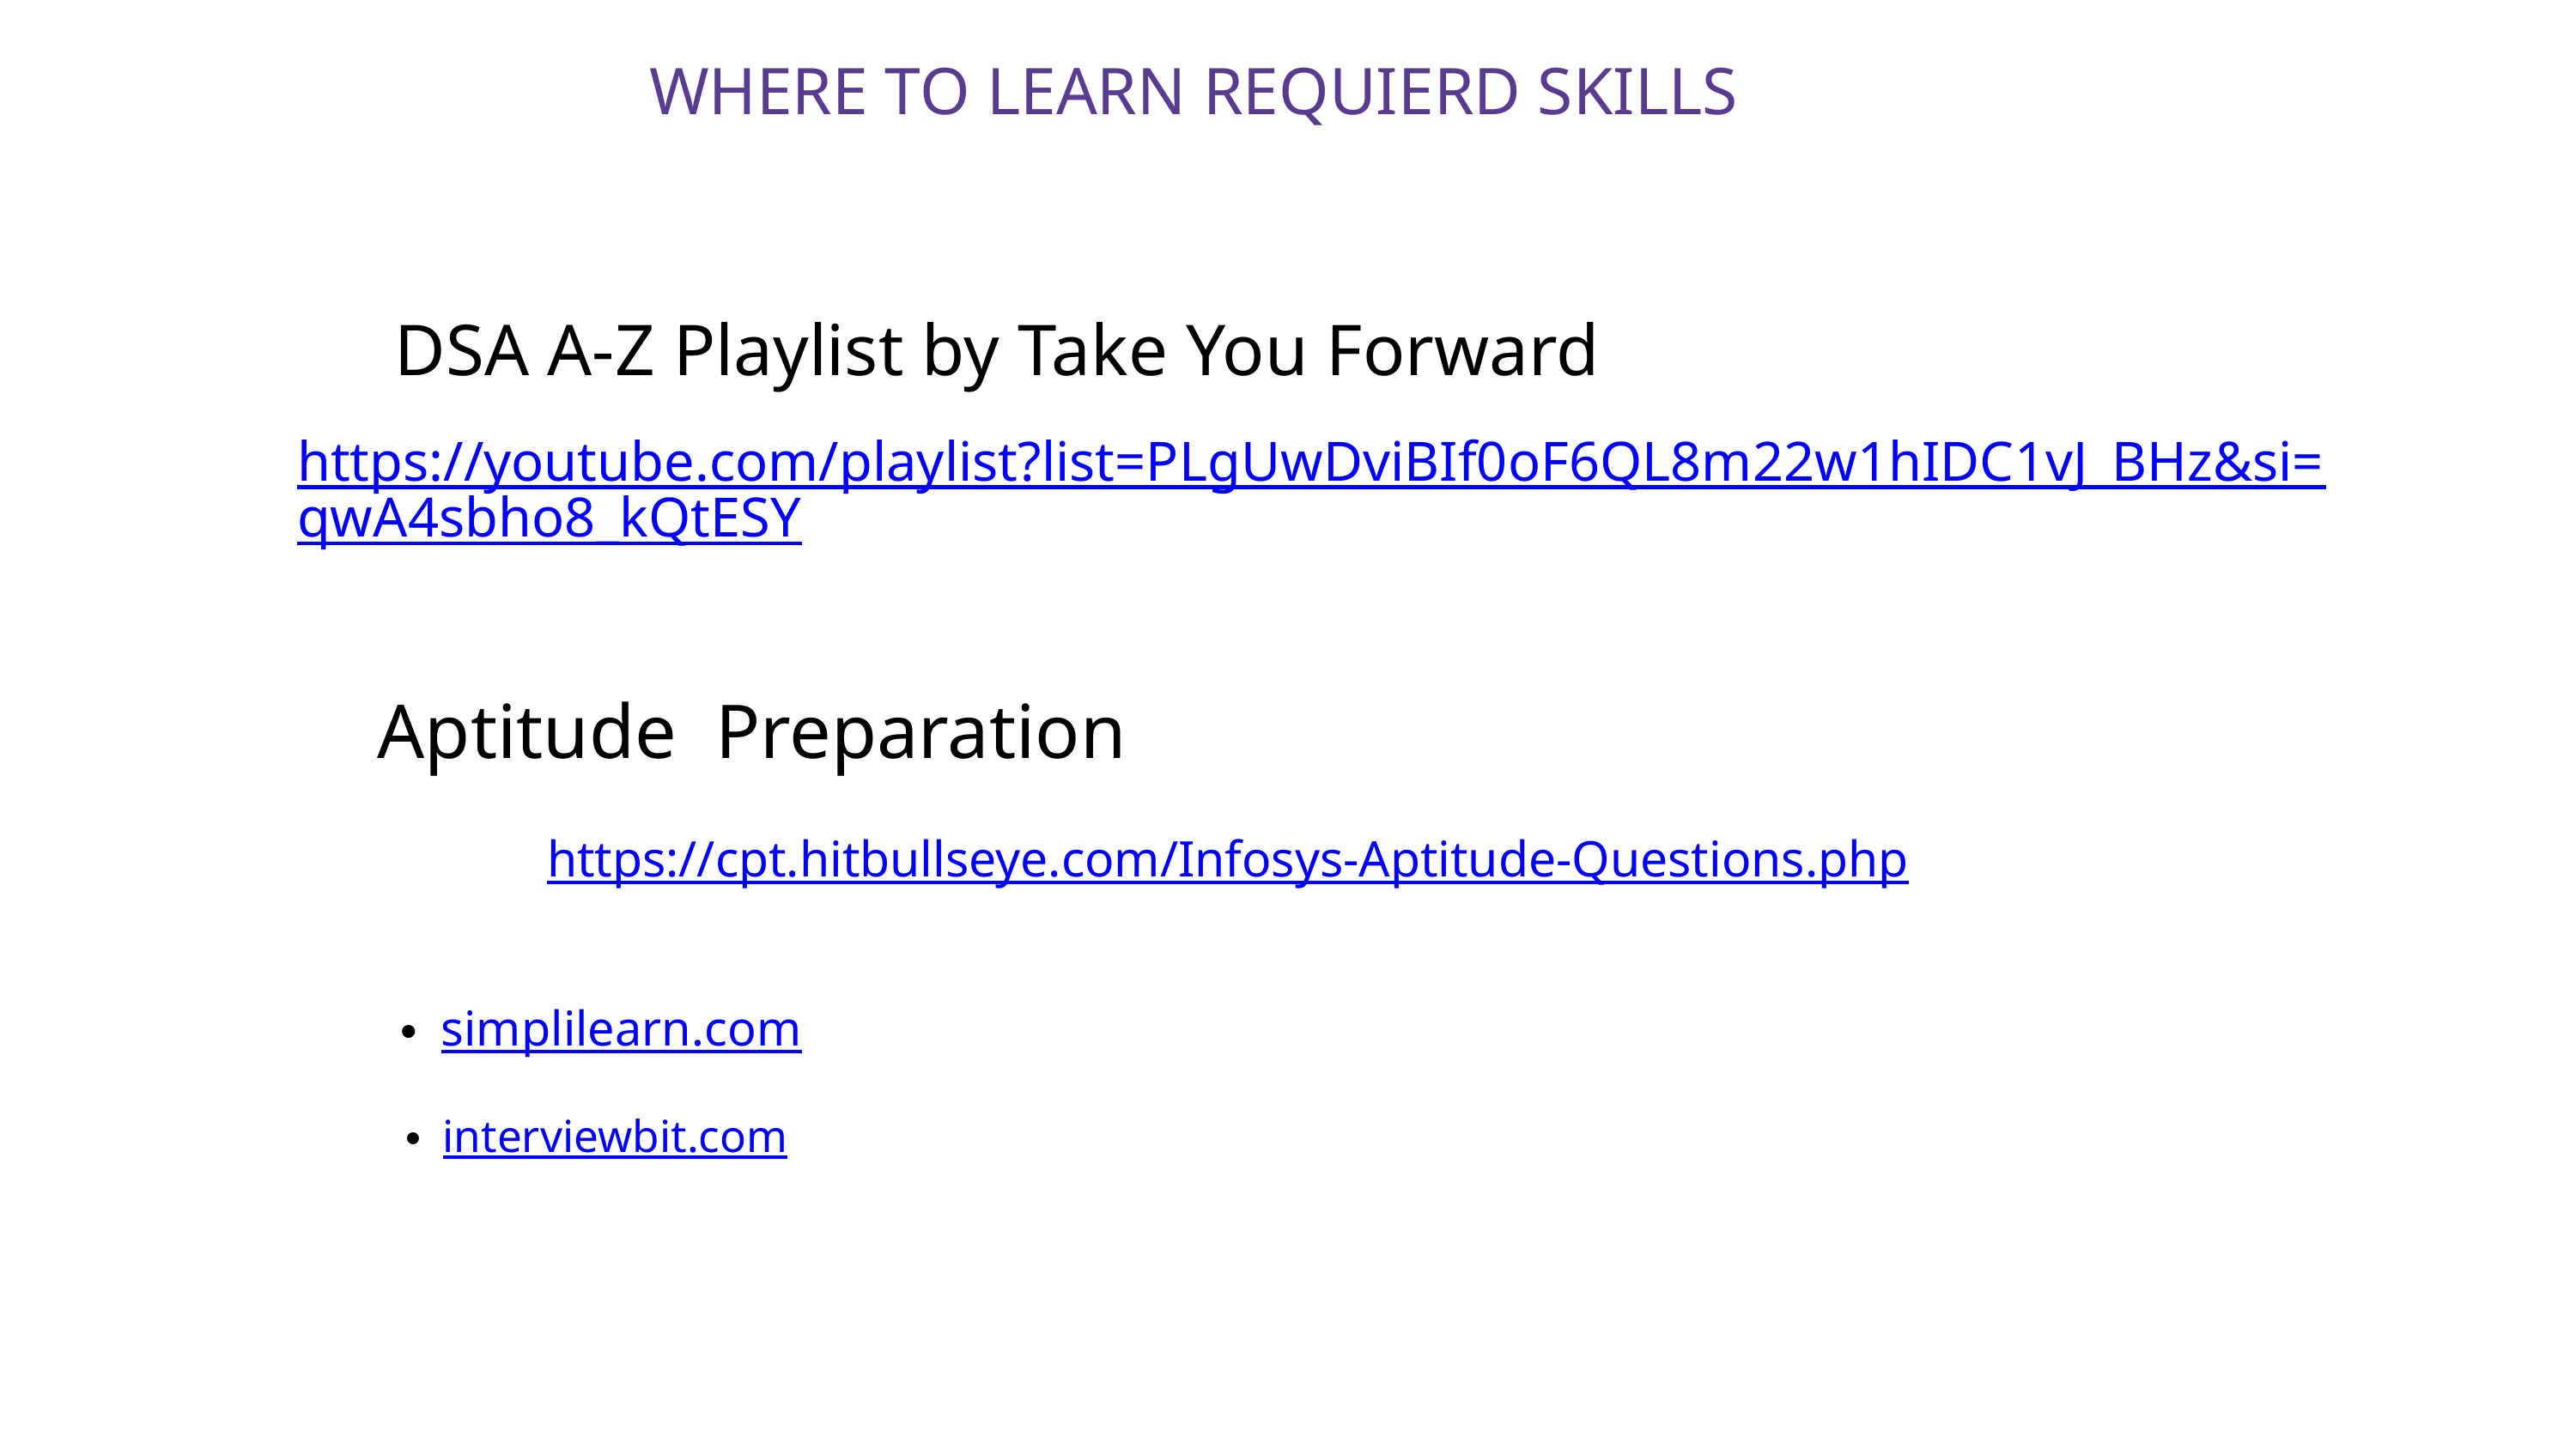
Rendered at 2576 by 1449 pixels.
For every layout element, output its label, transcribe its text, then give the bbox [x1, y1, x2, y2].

text_box https://youtube.com/playlist?list=PLgUwDviBIf0oF6QL8m22w1hIDC1vJ_BHz&si=qwA4sbho8_kQtESY [297, 424, 2348, 501]
text_box WHERE TO LEARN REQUIERD SKILLS [267, 37, 2120, 233]
text_box Aptitude Preparation [358, 669, 1165, 773]
text_box simplilearn.com [282, 996, 880, 1064]
text_box DSA A-Z Playlist by Take You Forward [358, 290, 1637, 390]
text_box interviewbit.com [303, 1106, 853, 1168]
text_box https://cpt.hitbullseye.com/Infosys-Aptitude-Questions.php [303, 826, 2153, 894]
